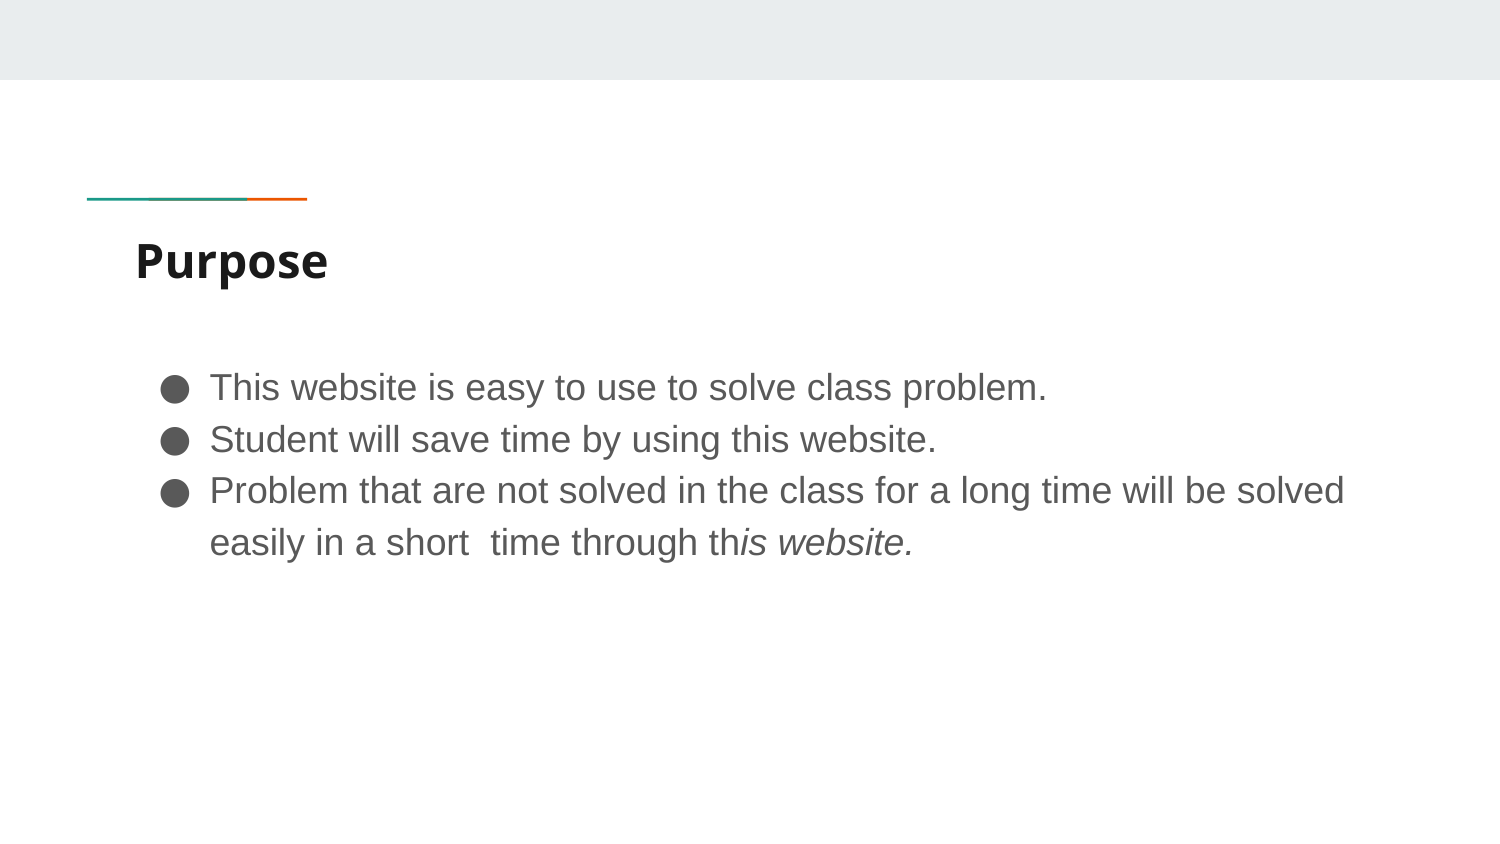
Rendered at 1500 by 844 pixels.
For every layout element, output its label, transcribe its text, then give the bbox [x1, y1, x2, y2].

list This website is easy to use to solve class problem. Student will save time by using this website. Problem that are not solved in the class for a long time will be solved easily in a short time through this website. [119, 341, 1381, 712]
title Purpose [119, 216, 1381, 305]
